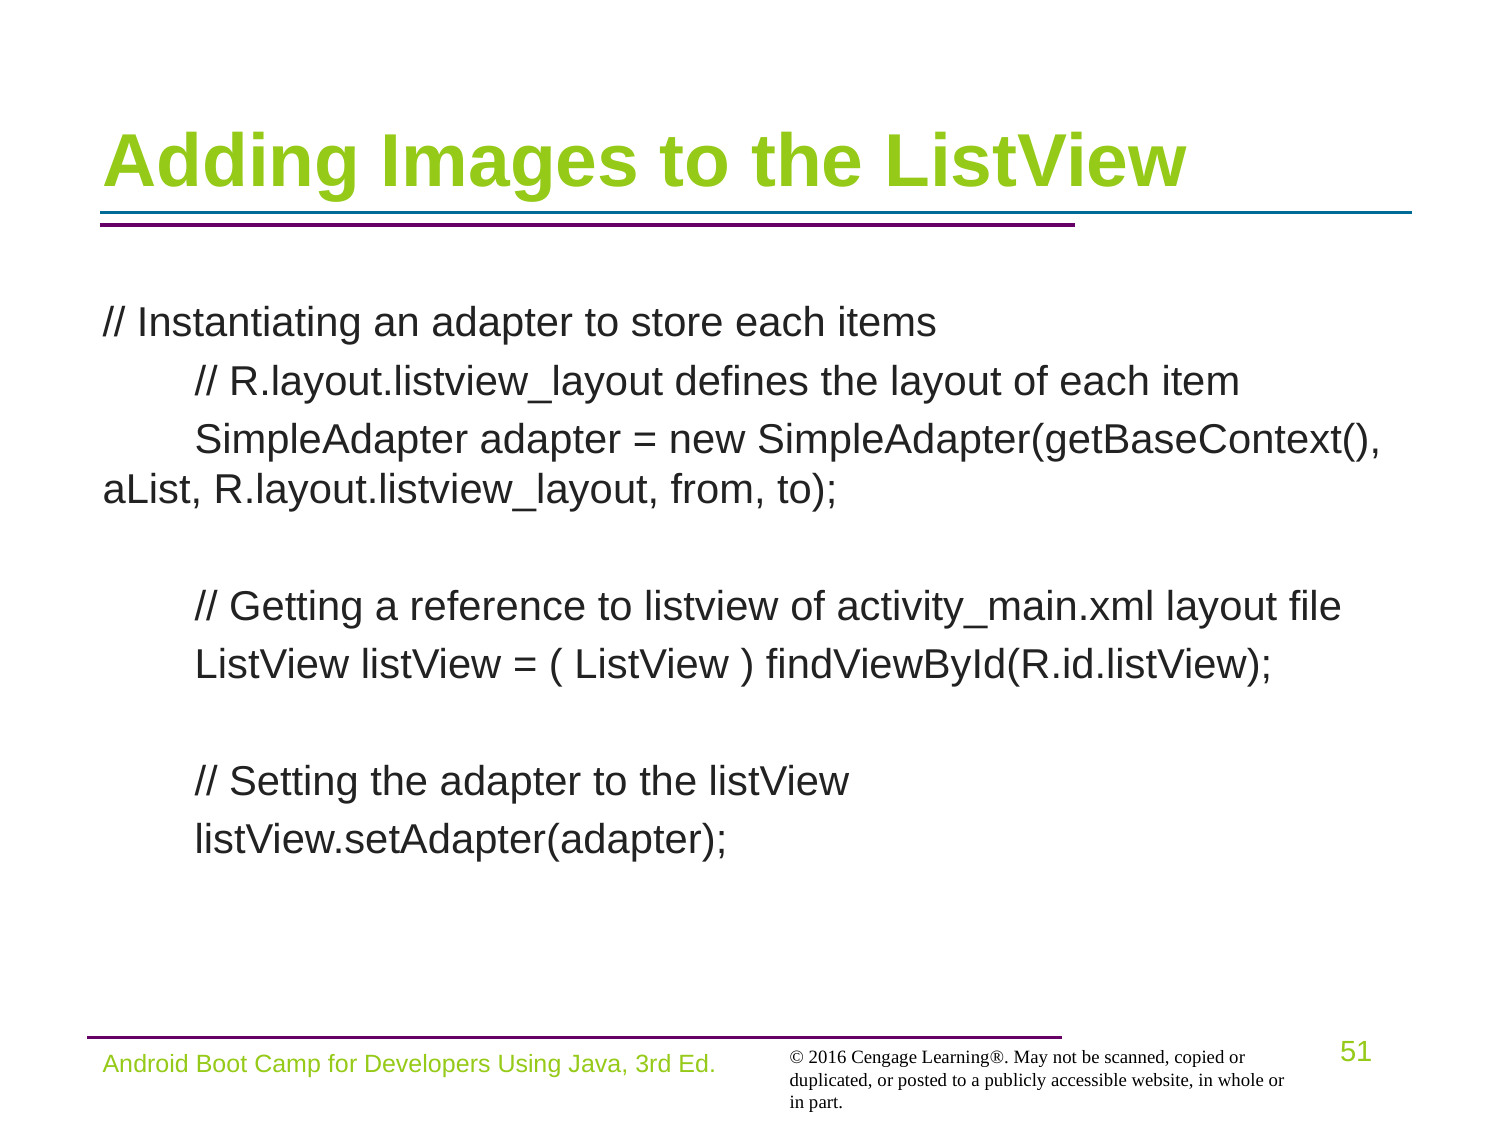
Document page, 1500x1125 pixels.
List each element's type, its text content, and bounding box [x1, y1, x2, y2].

list // Instantiating an adapter to store each items // R.layout.listview_layout defines the layout of each item SimpleAdapter adapter = new SimpleAdapter(getBaseContext(), aList, R.layout.listview_layout, from, to); // Getting a reference to listview of activity_main.xml layout file ListView listView = ( ListView ) findViewById(R.id.listView); // Setting the adapter to the listView listView.setAdapter(adapter); [87, 287, 1413, 1026]
footer Android Boot Camp for Developers Using Java, 3rd Ed. [87, 1025, 988, 1100]
title Adding Images to the ListView [87, 62, 1413, 251]
slide_number 51 [1074, 1025, 1388, 1100]
